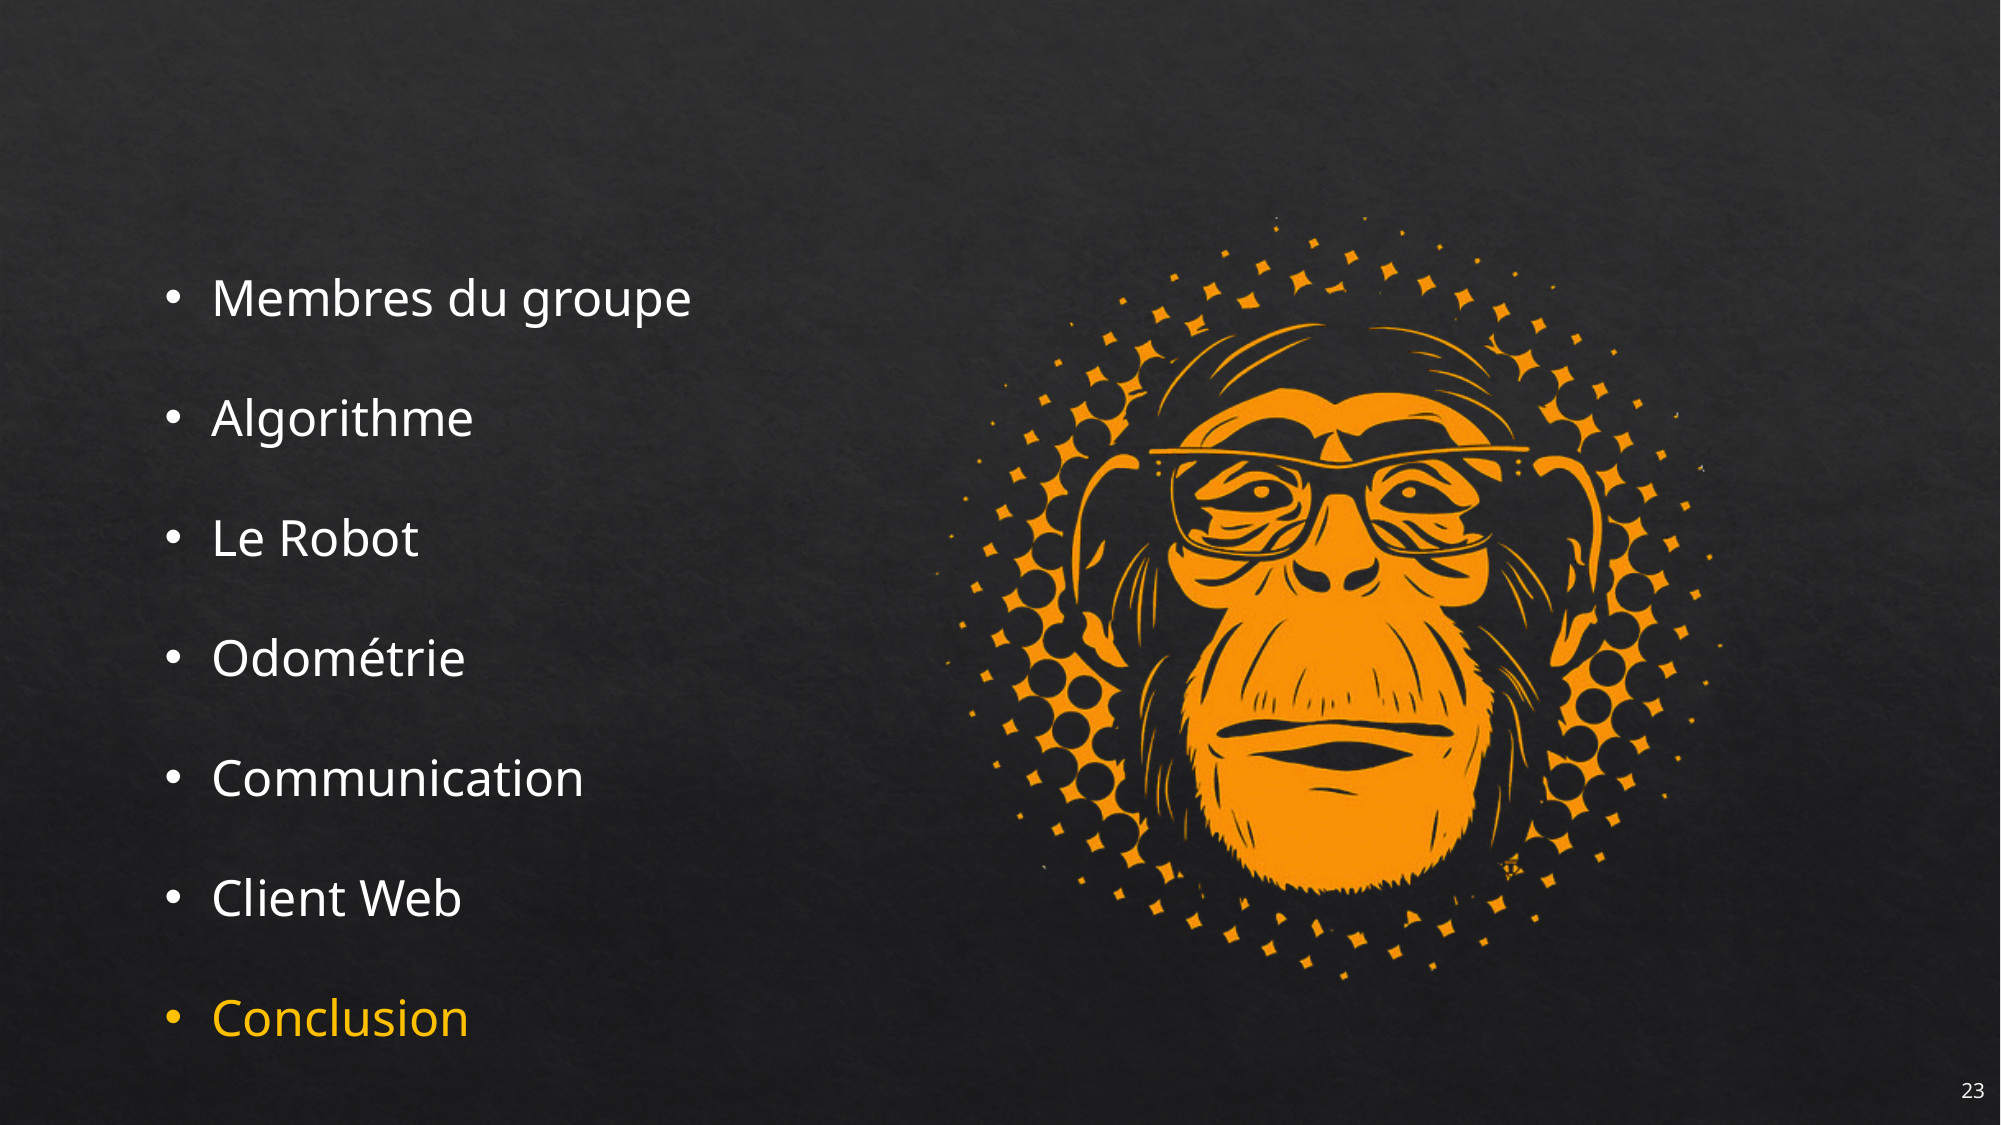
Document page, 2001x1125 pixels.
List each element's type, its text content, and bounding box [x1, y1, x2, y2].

text_box Membres du groupe Algorithme Le Robot Odométrie Communication Client Web Conclusion [149, 259, 1849, 1054]
picture [933, 216, 1726, 984]
slide_number 23 [1876, 1061, 2000, 1122]
